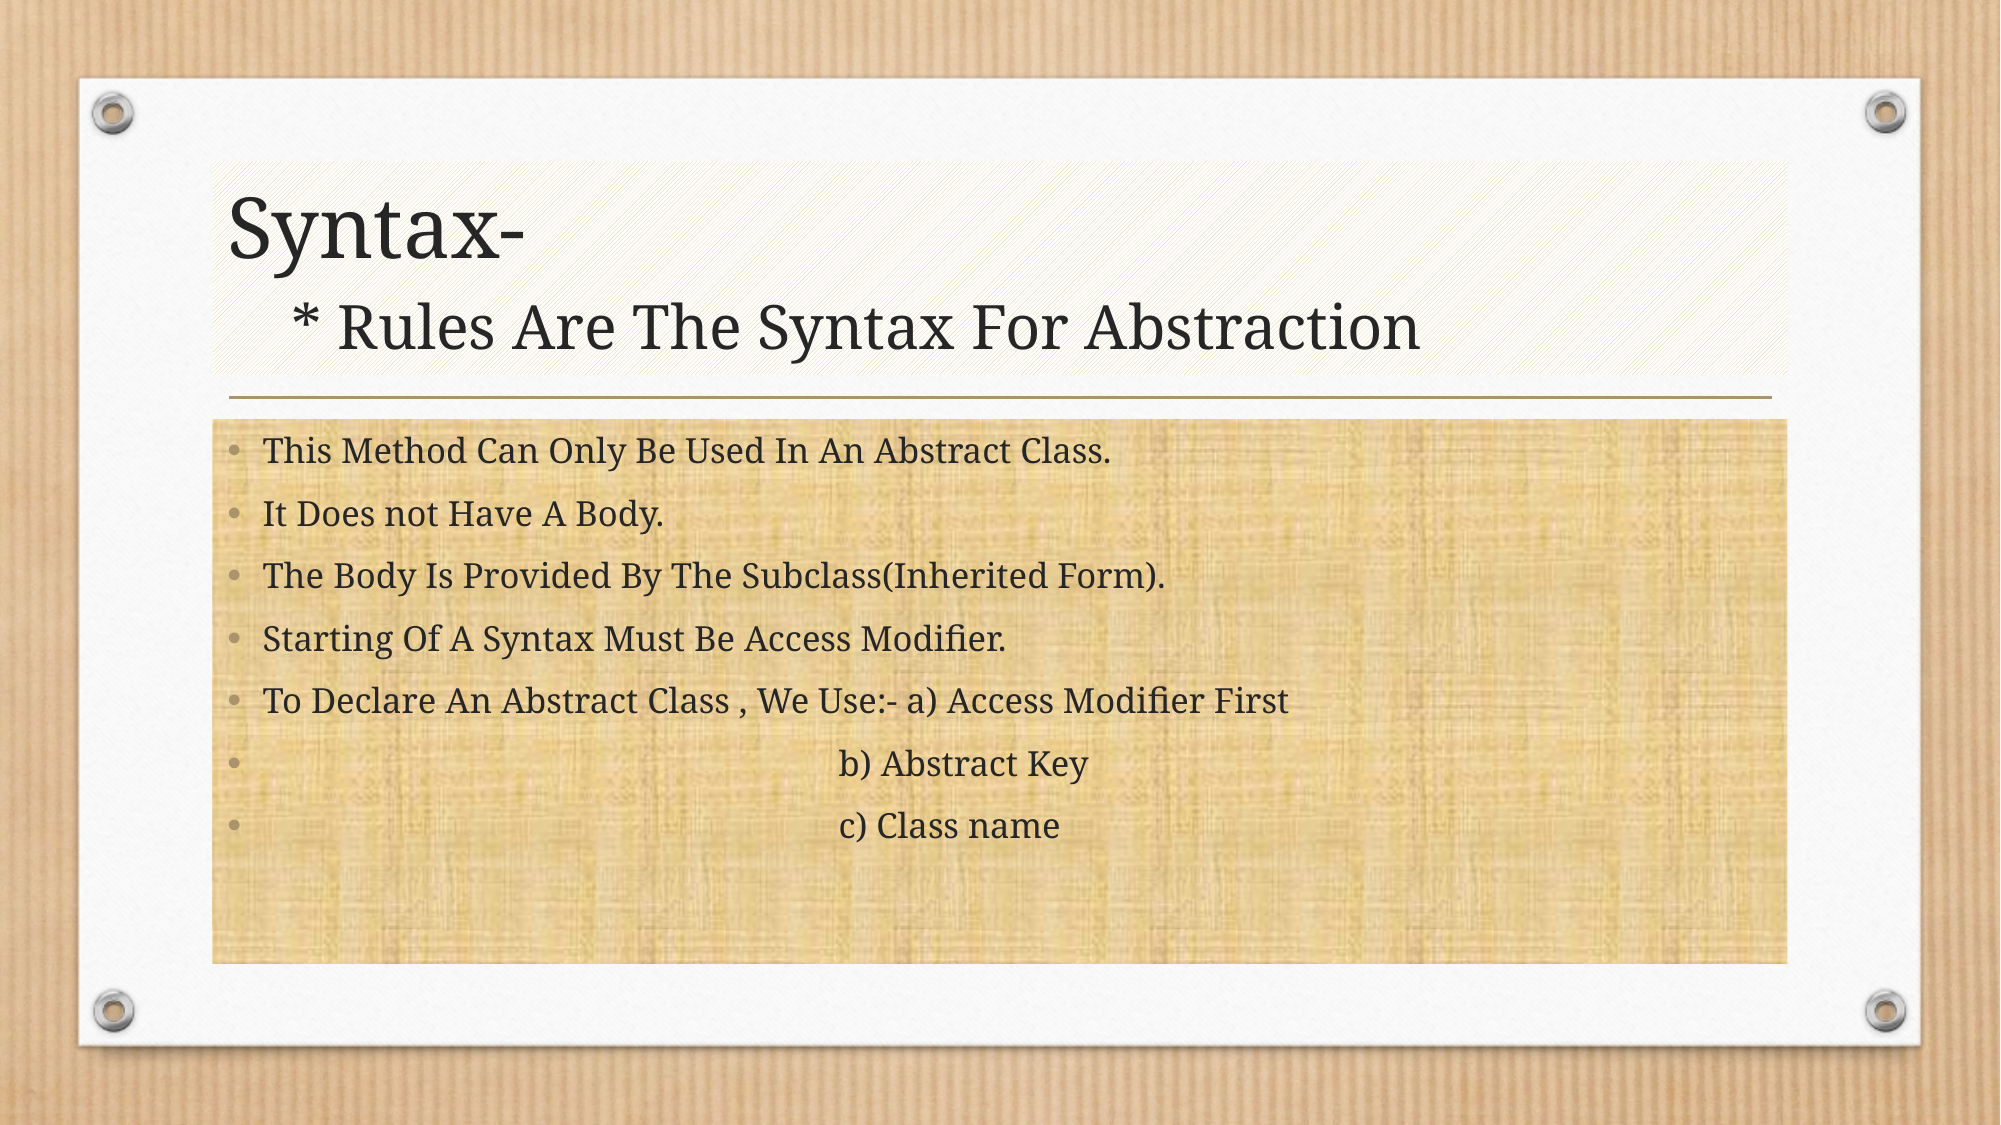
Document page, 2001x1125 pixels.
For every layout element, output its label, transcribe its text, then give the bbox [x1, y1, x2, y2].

list This Method Can Only Be Used In An Abstract Class. It Does not Have A Body. The Body Is Provided By The Subclass(Inherited Form). Starting Of A Syntax Must Be Access Modifier. To Declare An Abstract Class , We Use:- a) Access Modifier First b) Abstract Key c) Class name [212, 419, 1788, 964]
picture [0, 0, 2001, 1125]
title Syntax- * Rules Are The Syntax For Abstraction [212, 161, 1788, 375]
